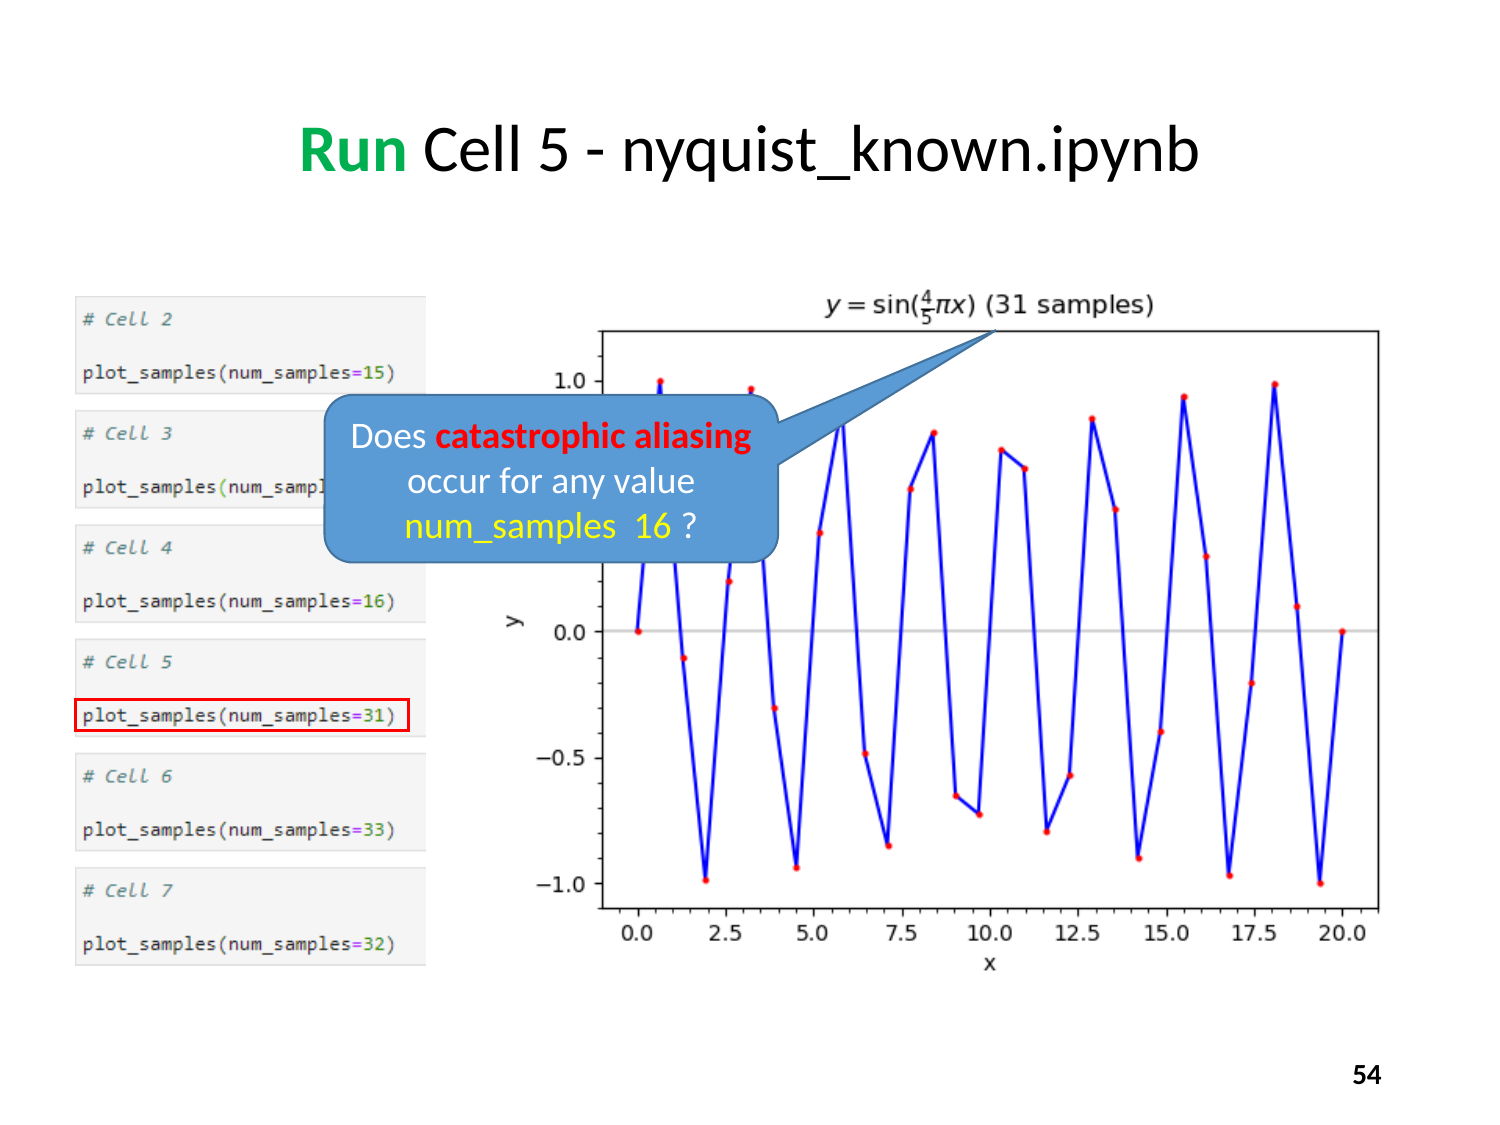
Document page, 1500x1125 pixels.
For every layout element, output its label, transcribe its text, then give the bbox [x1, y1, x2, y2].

slide_number 54 [1059, 1042, 1397, 1103]
picture [477, 240, 1478, 991]
title Run Cell 5 - nyquist_known.ipynb [103, 59, 1397, 241]
picture [75, 296, 426, 966]
